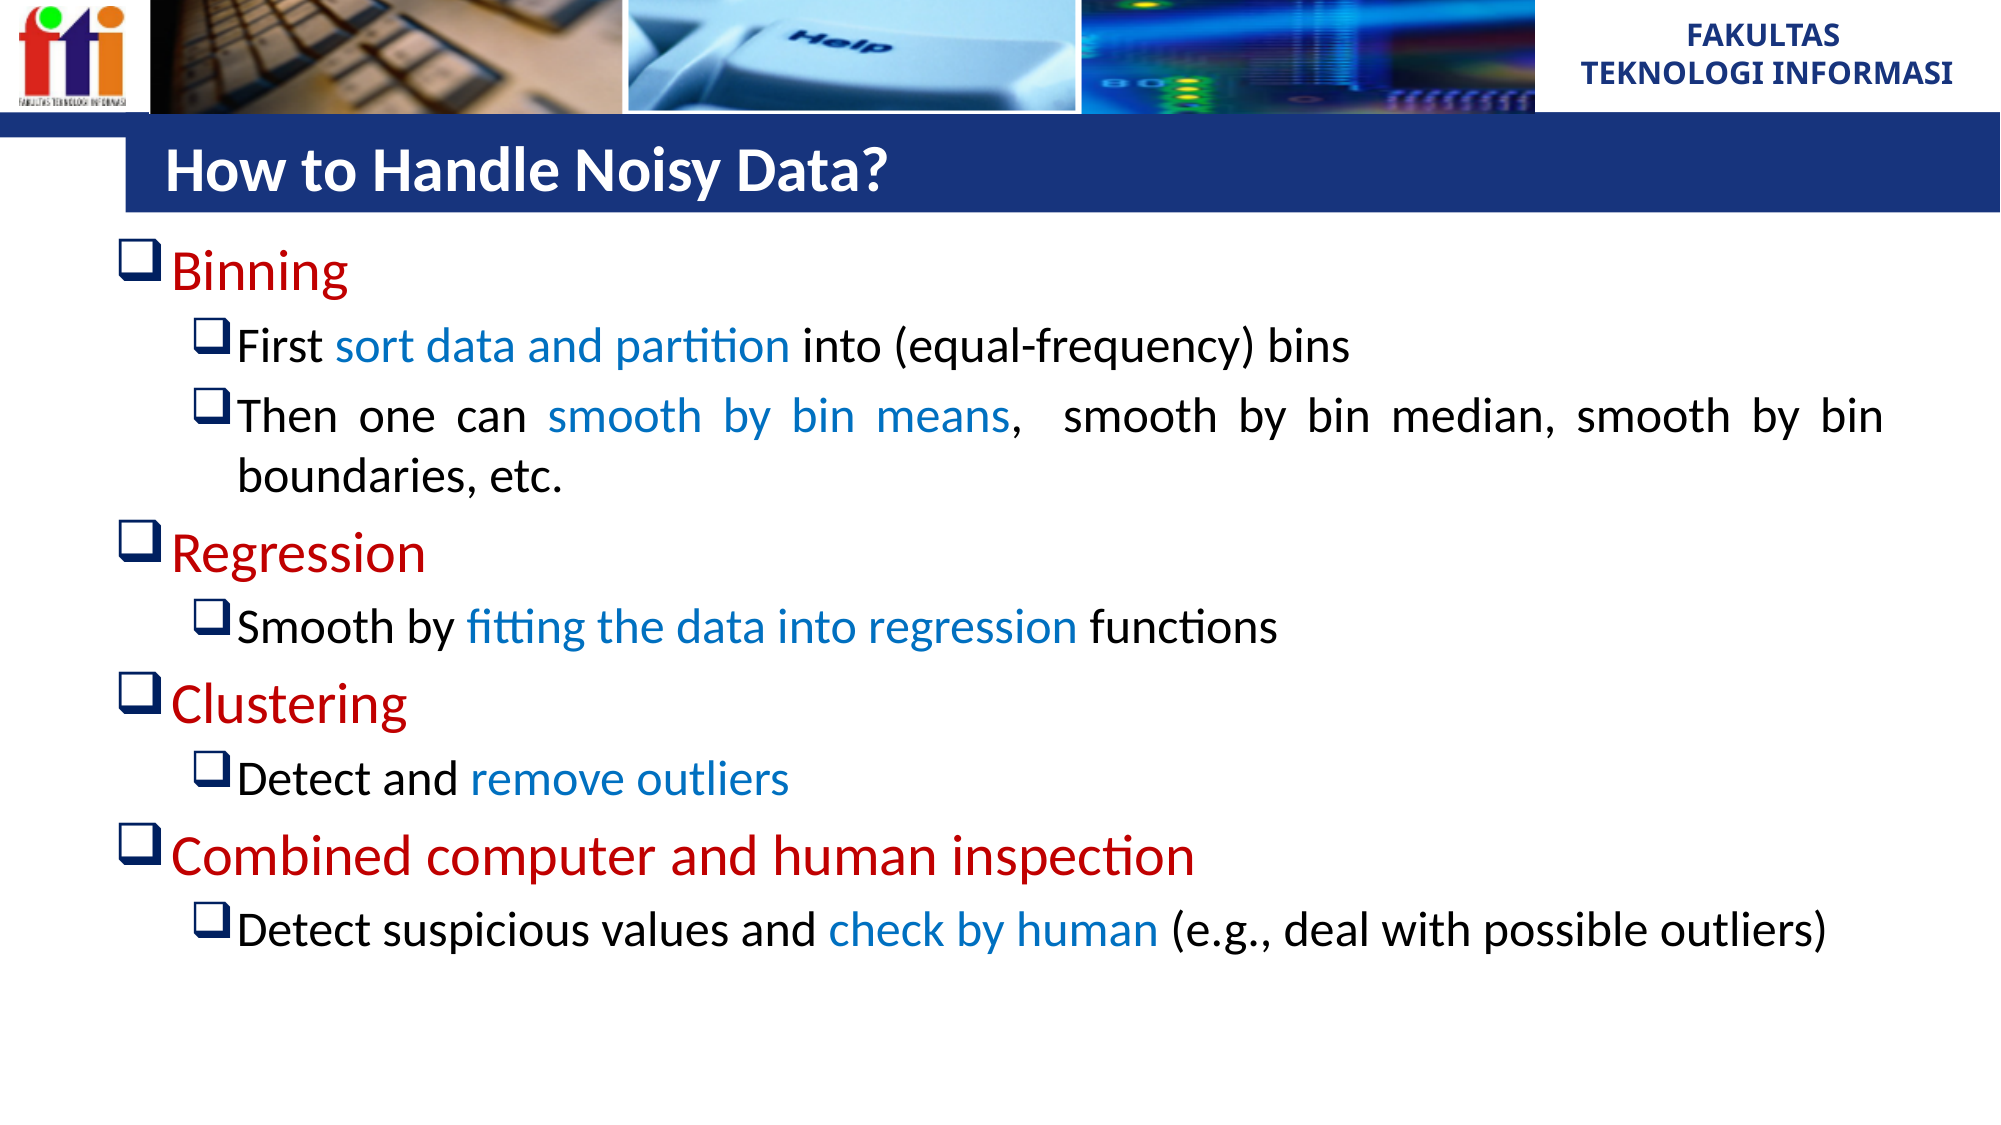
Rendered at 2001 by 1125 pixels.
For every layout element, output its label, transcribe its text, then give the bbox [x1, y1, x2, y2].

picture [19, 6, 126, 106]
list Binning First sort data and partition into (equal-frequency) bins Then one can smooth by bin means, smooth by bin median, smooth by bin boundaries, etc. Regression Smooth by fitting the data into regression functions Clustering Detect and remove outliers Combined computer and human inspection Detect suspicious values and check by human (e.g., deal with possible outliers) [99, 224, 1901, 1038]
title How to Handle Noisy Data? [149, 119, 1934, 213]
picture [149, 0, 1535, 114]
